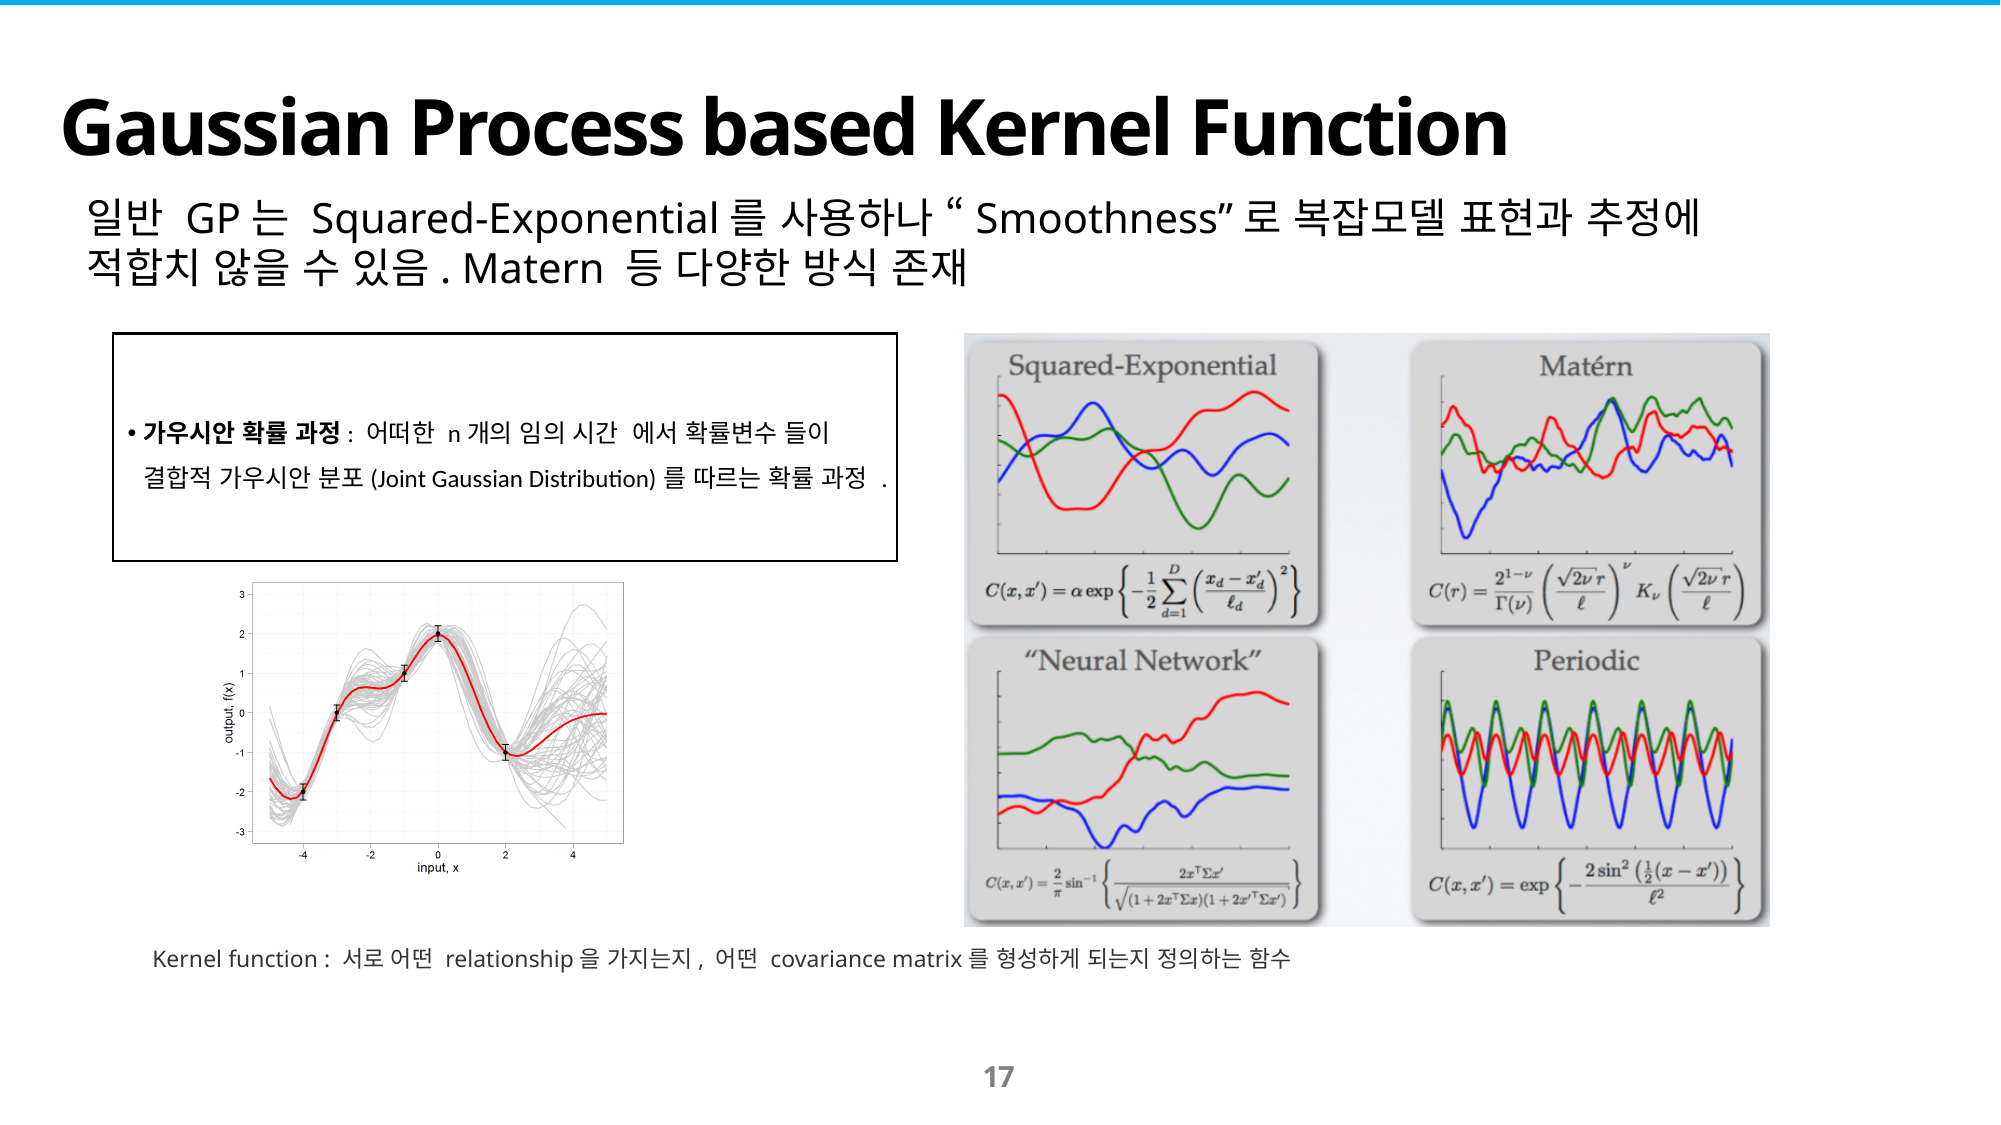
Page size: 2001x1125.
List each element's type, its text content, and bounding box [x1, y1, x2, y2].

text_box Gaussian Process based Kernel Function [59, 77, 1512, 172]
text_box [112, 333, 1770, 980]
text_box 일반 GP는 Squared-Exponential를 사용하나 “Smoothness”로 복잡모델 표현과 추정에 적합치 않을 수 있음. Matern 등 다양한 방식 존재 [86, 191, 1811, 292]
